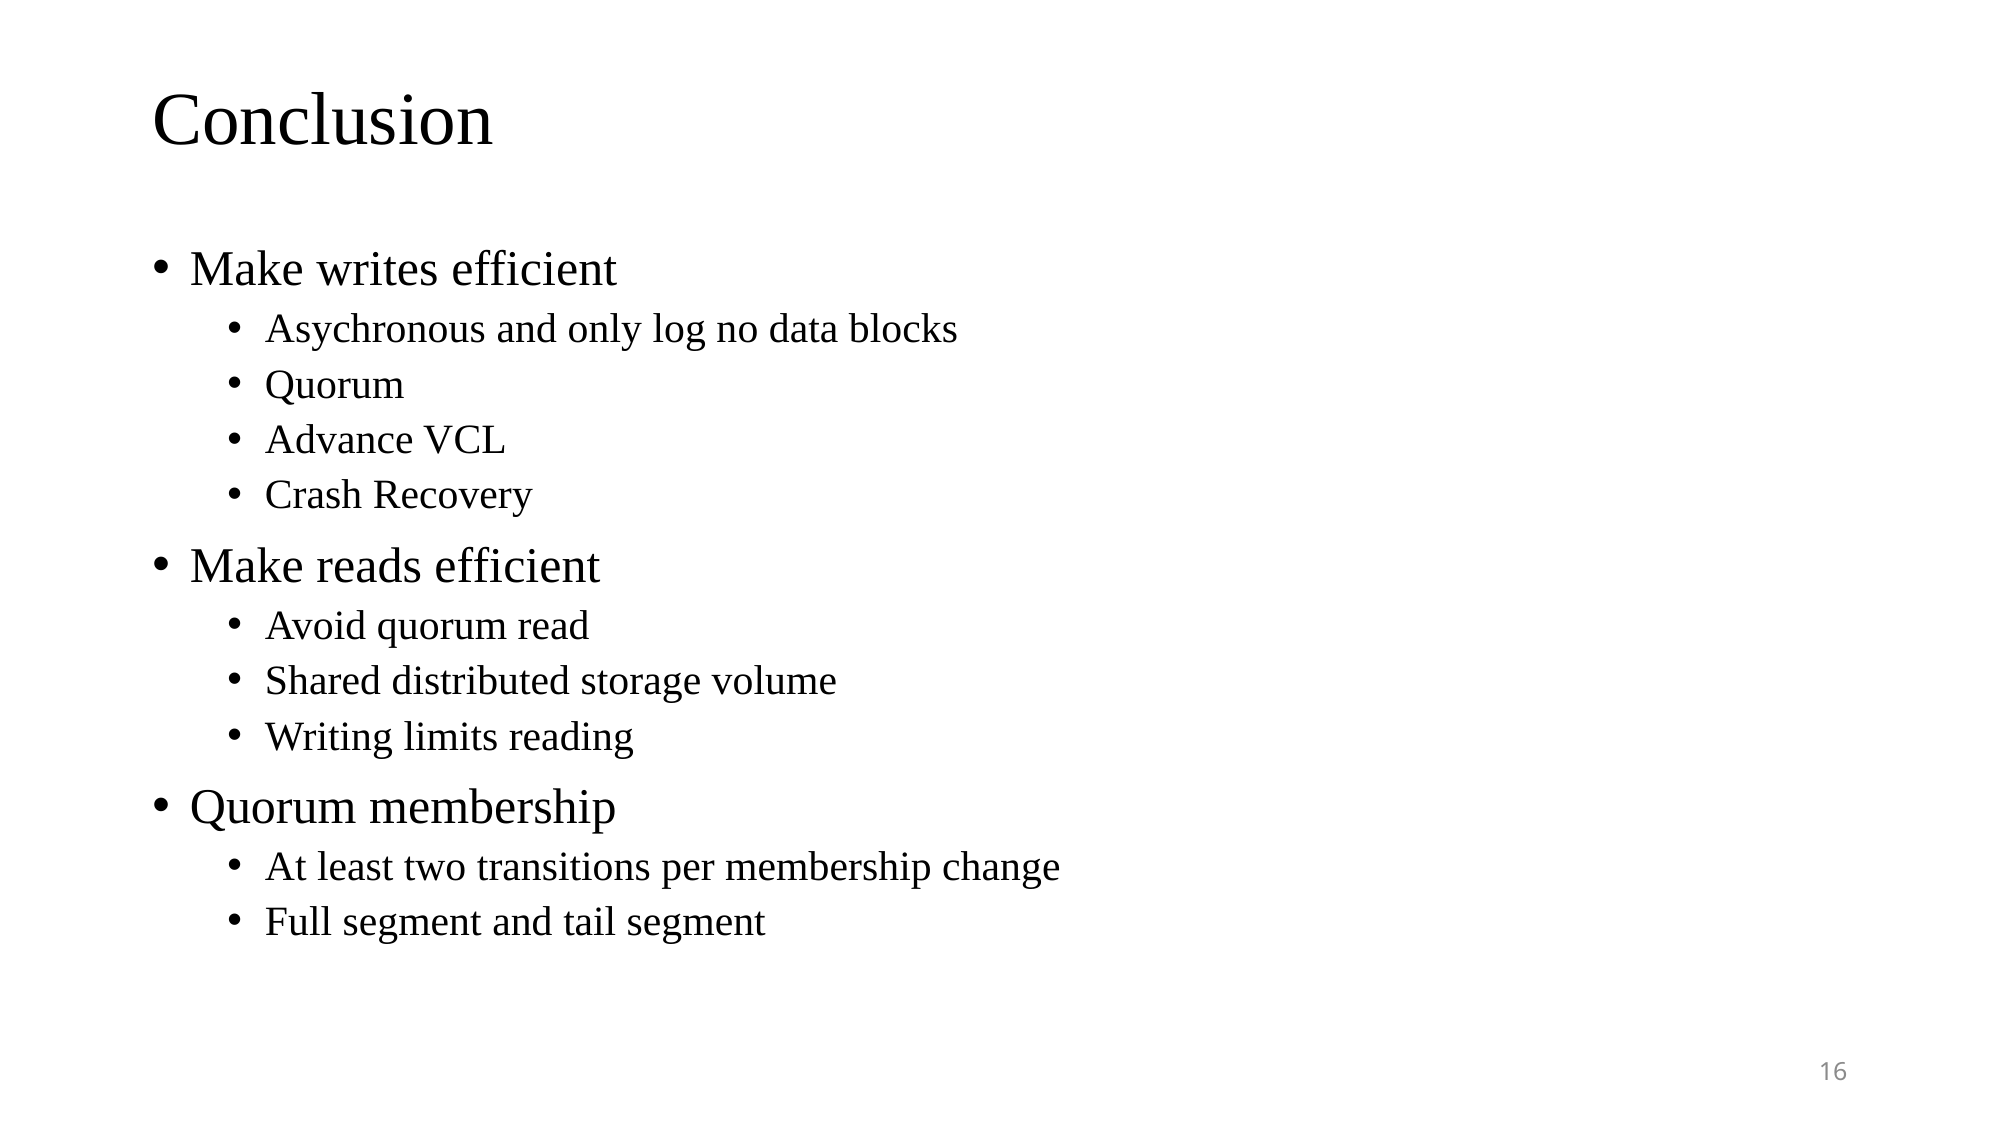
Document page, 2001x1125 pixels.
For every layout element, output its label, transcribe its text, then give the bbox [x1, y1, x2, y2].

list Make writes efficient Asychronous and only log no data blocks Quorum Advance VCL Crash Recovery Make reads efficient Avoid quorum read Shared distributed storage volume Writing limits reading Quorum membership At least two transitions per membership change Full segment and tail segment [137, 235, 1863, 1014]
slide_number 16 [1412, 1042, 1863, 1103]
title Conclusion [137, 59, 1863, 180]
